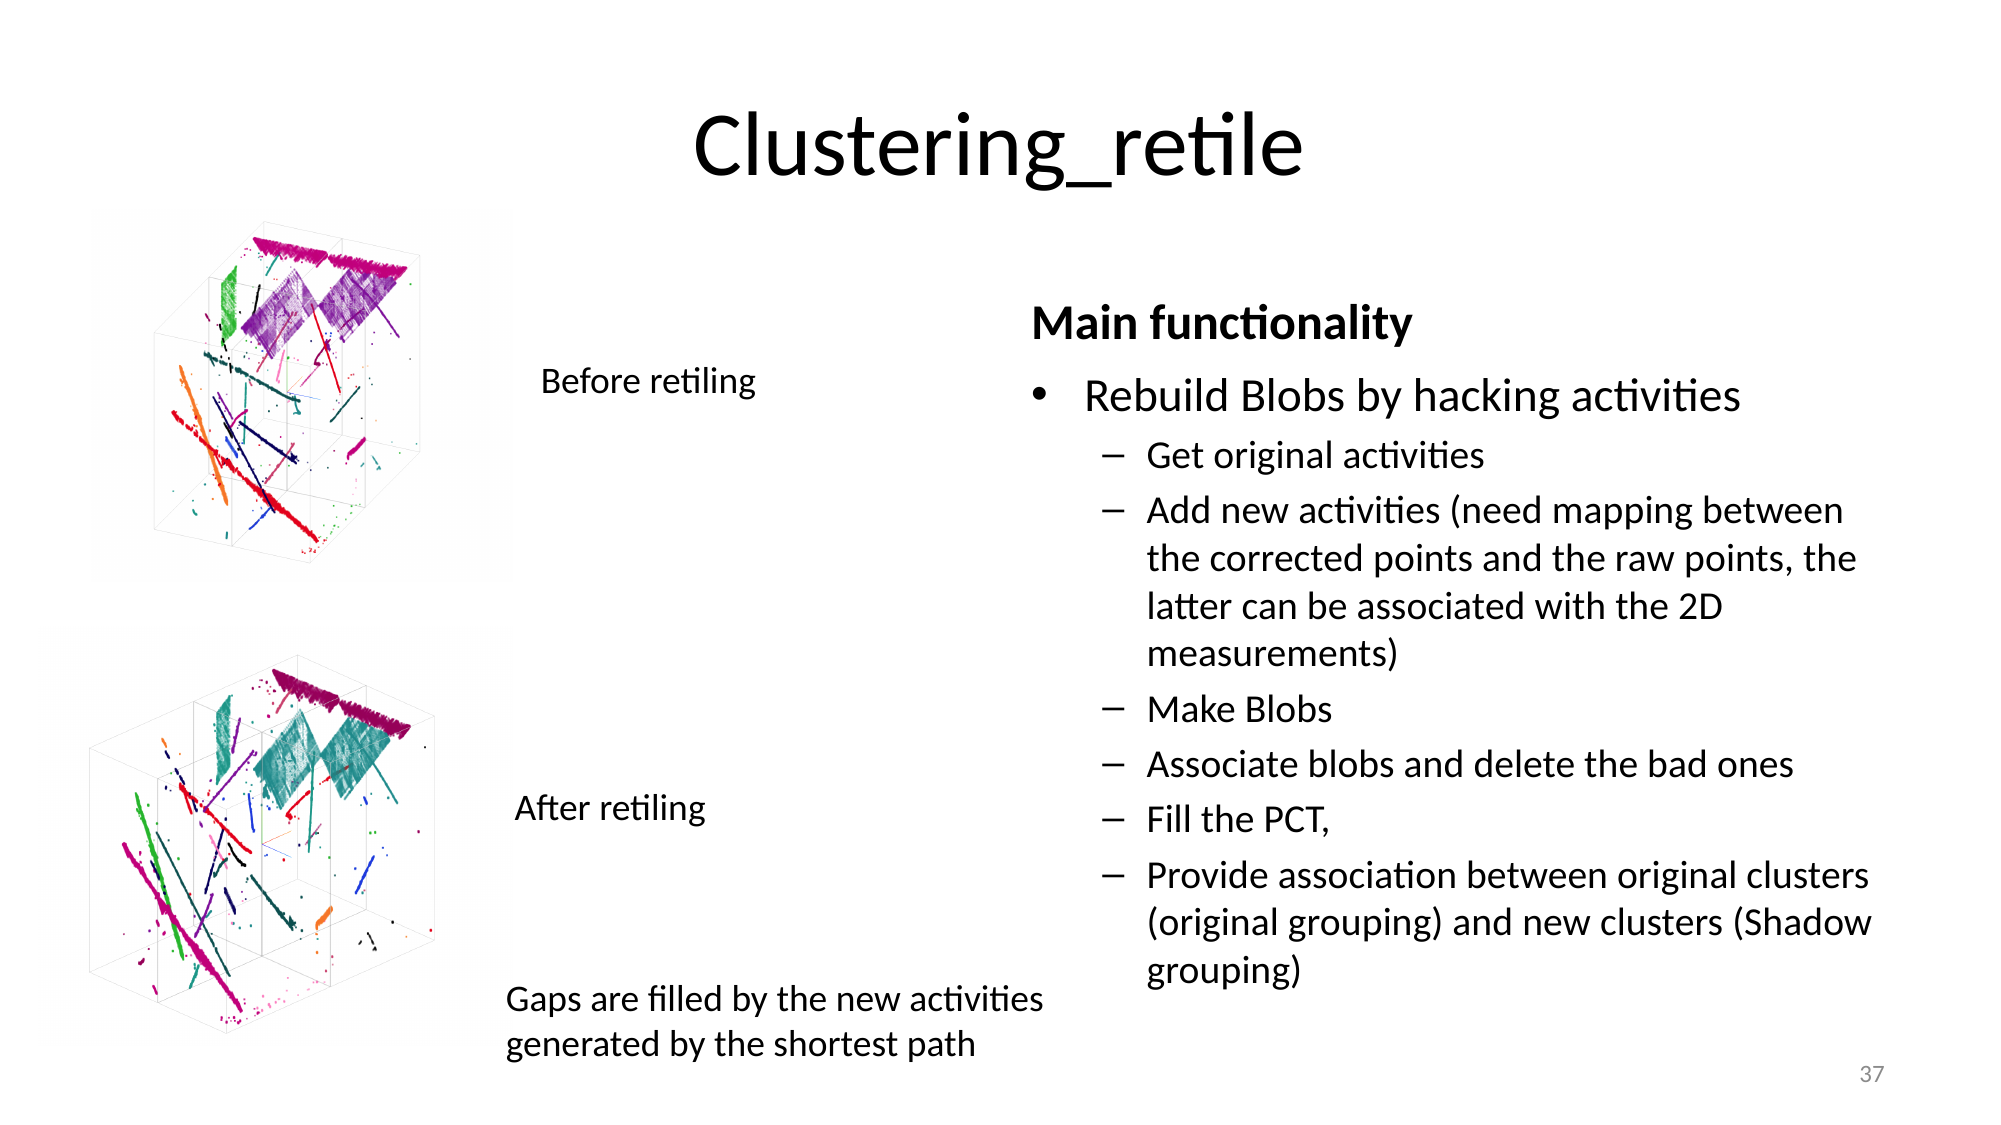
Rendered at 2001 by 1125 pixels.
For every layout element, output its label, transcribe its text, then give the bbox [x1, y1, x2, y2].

picture [38, 626, 513, 1046]
slide_number 37 [1433, 1042, 1900, 1103]
title Clustering_retile [99, 45, 1900, 233]
list Main functionality [1015, 251, 1900, 356]
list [91, 209, 513, 582]
text_box After retiling [517, 775, 1500, 836]
text_box Gaps are filled by the new activities generated by the shortest path [491, 966, 1111, 1072]
text_box Before retiling [526, 348, 882, 408]
list Rebuild Blobs by hacking activities Get original activities Add new activities (need mapping between the corrected points and the raw points, the latter can be associated with the 2D measurements) Make Blobs Associate blobs and delete the bad ones Fill the PCT, Provide association between original clusters (original grouping) and new clusters (Shadow grouping) [1015, 356, 1900, 1005]
